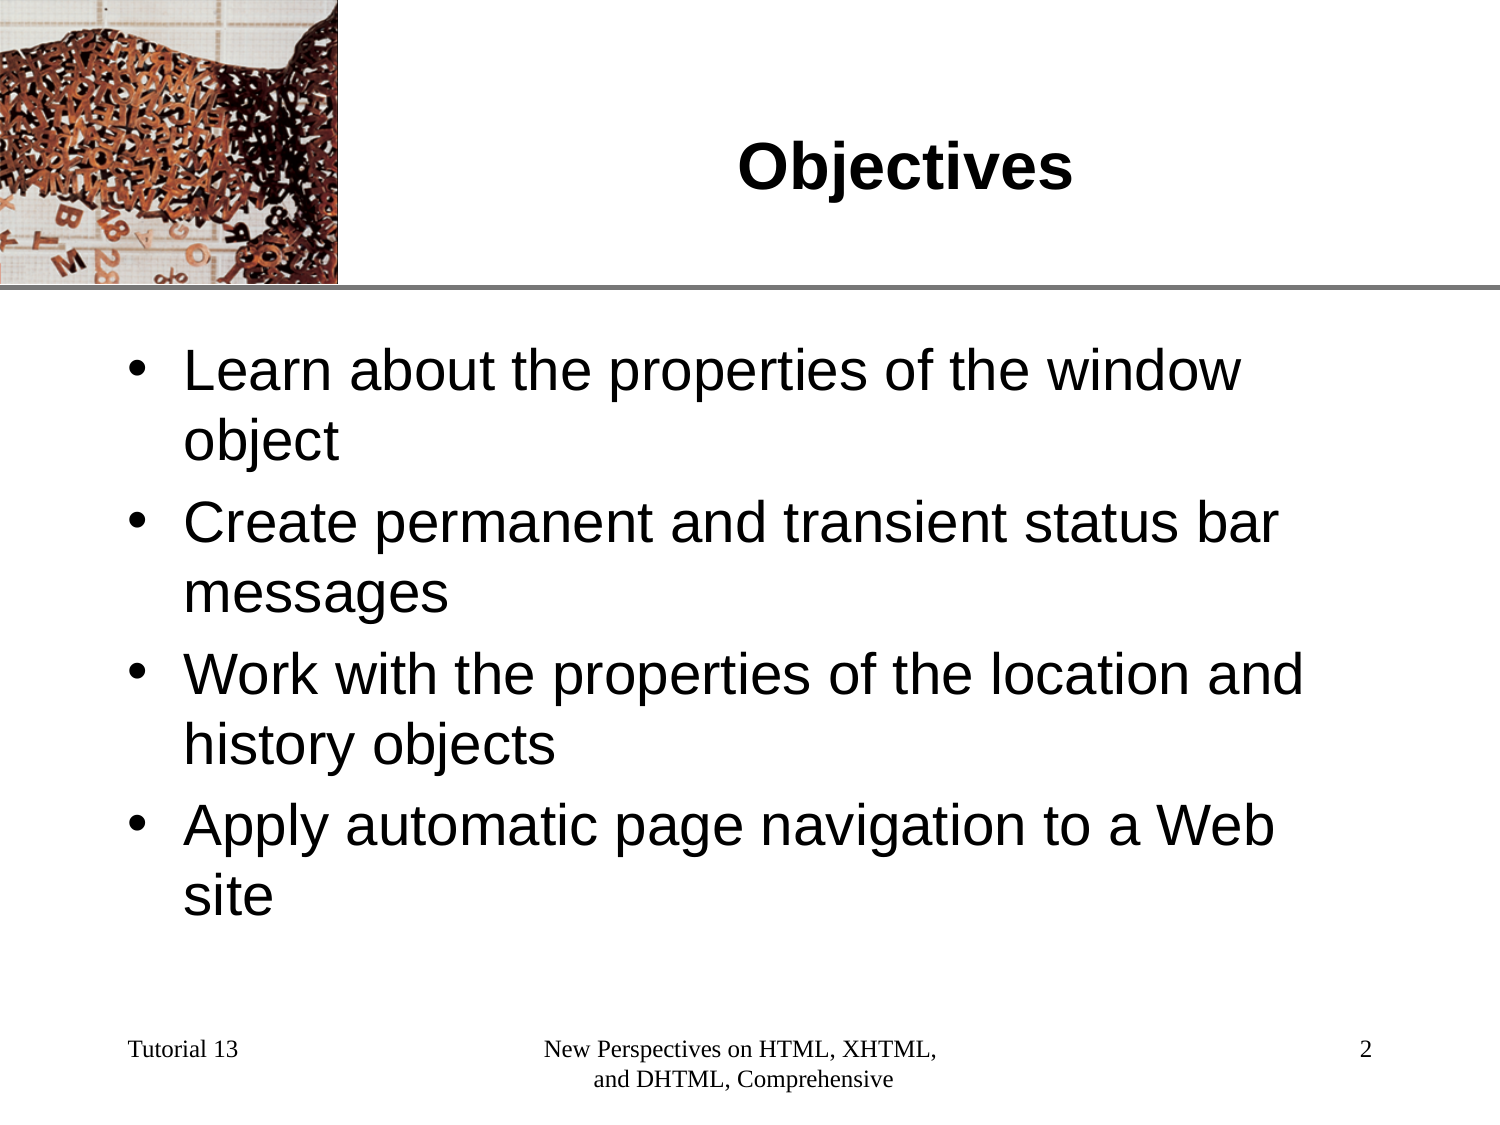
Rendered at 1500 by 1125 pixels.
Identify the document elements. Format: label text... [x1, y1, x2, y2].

text_box ‹#› [1074, 1024, 1388, 1100]
text_box Tutorial 13 [112, 1024, 425, 1100]
title Objectives [337, 62, 1475, 263]
text_box New Perspectives on HTML, XHTML, and DHTML, Comprehensive [425, 1024, 1063, 1100]
list Learn about the properties of the window object Create permanent and transient status bar messages Work with the properties of the location and history objects Apply automatic page navigation to a Web site [112, 324, 1388, 1000]
